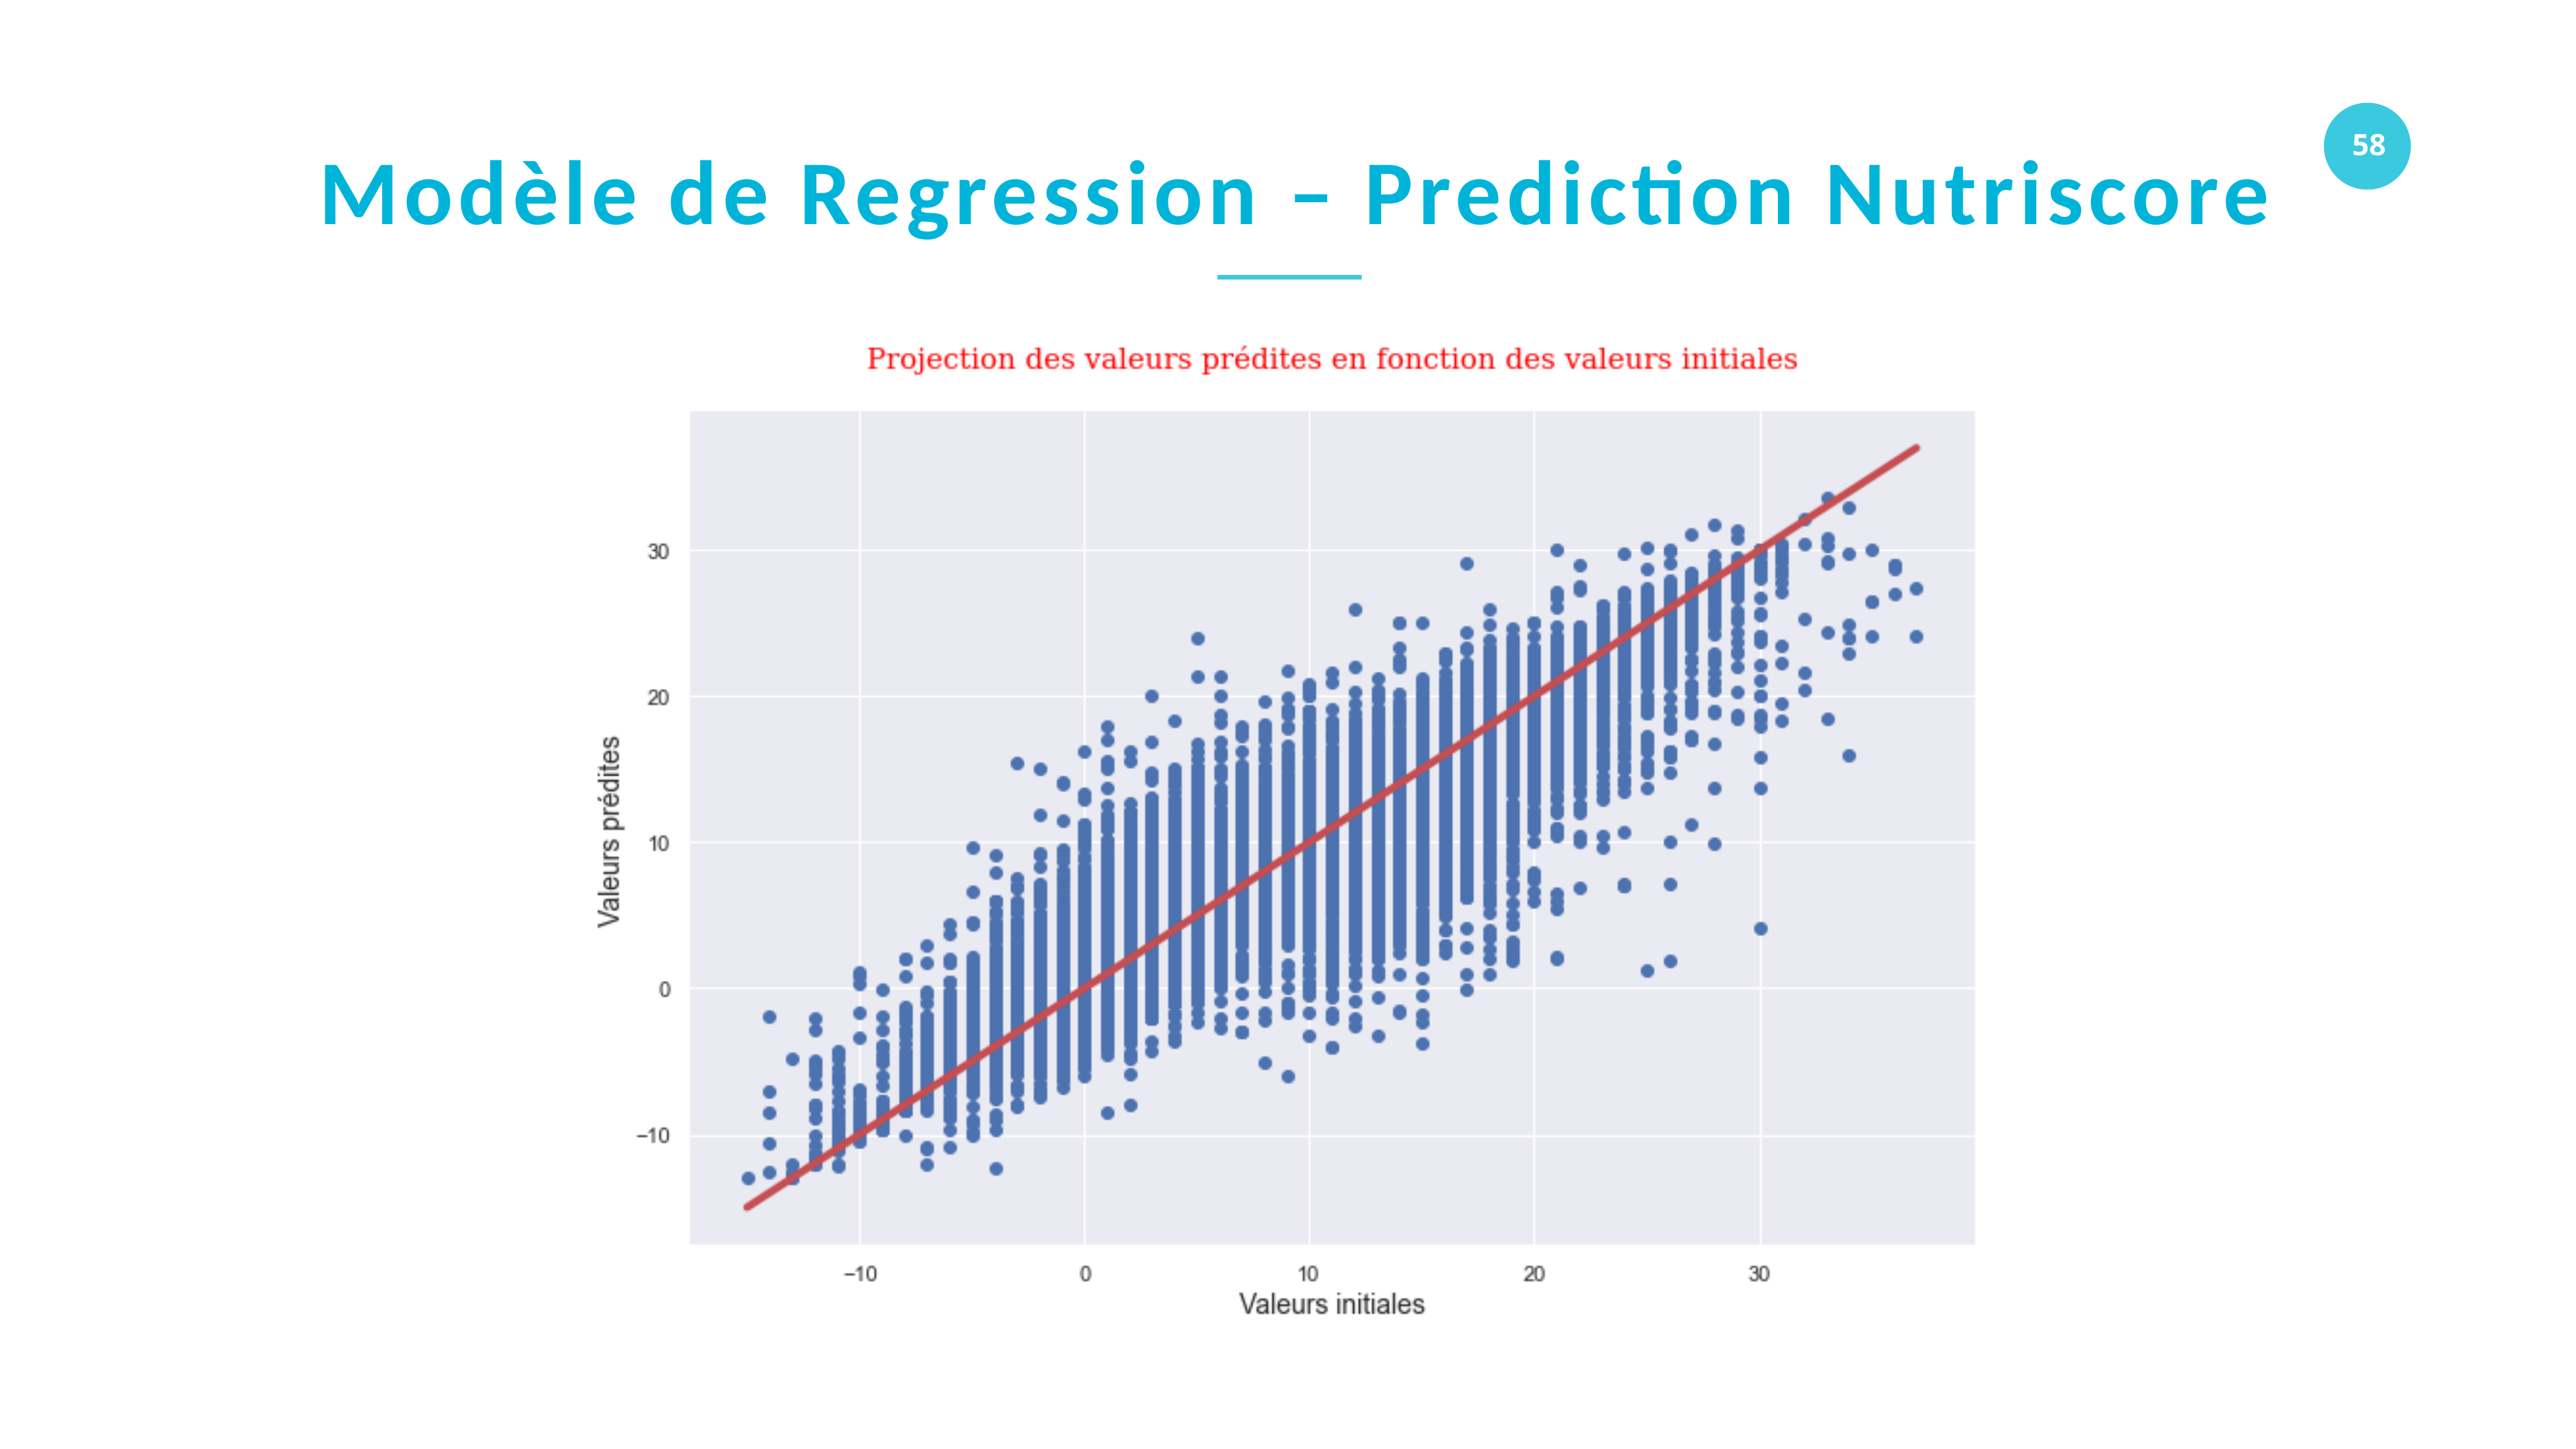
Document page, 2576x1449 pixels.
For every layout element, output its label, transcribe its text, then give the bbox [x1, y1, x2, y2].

text_box Modèle de Regression – Prediction Nutriscore [309, 133, 2273, 243]
picture [587, 333, 1989, 1332]
